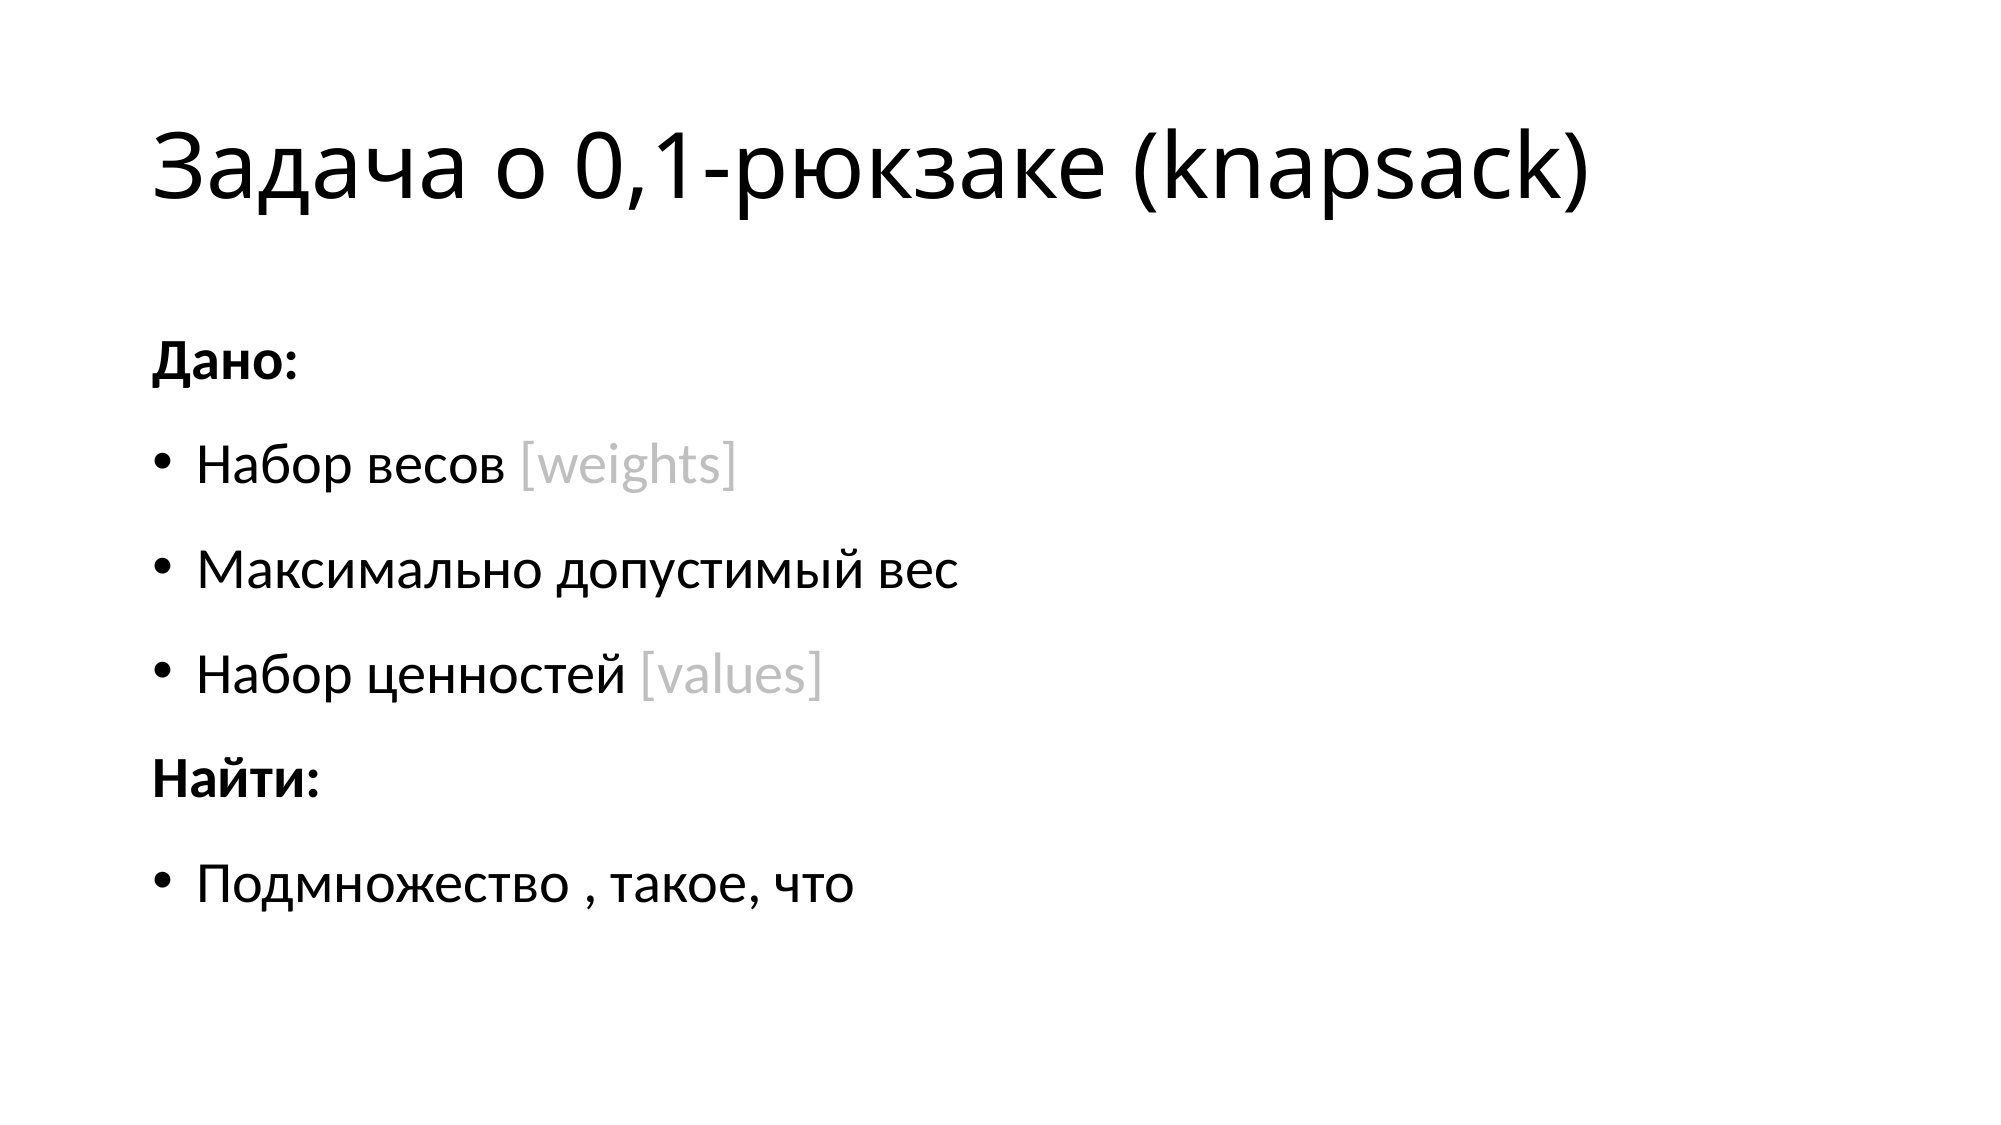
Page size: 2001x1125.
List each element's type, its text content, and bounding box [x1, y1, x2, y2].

title Задача о 0,1-рюкзаке (knapsack) [137, 59, 1863, 278]
